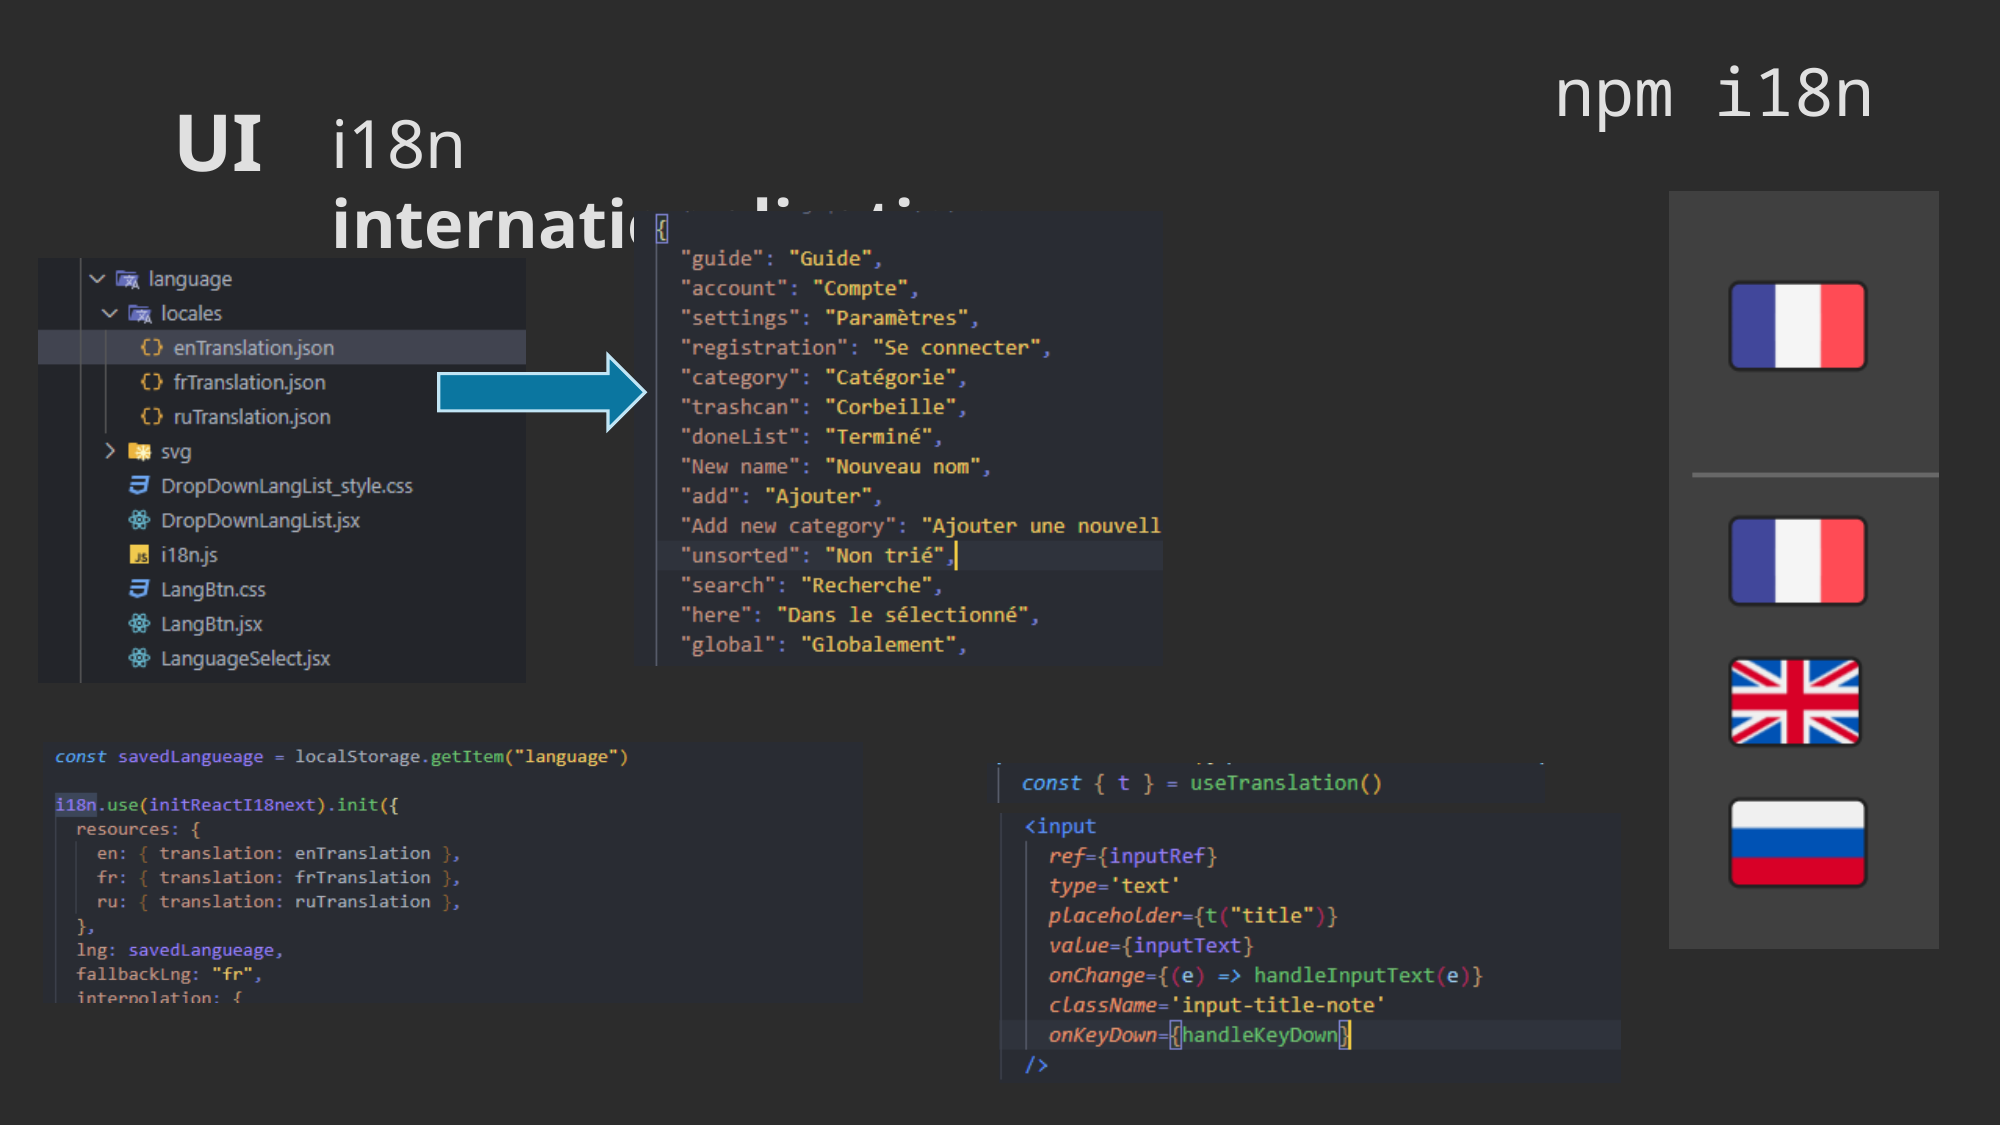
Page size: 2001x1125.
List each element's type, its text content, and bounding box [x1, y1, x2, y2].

picture [37, 258, 527, 683]
text_box UI [119, 94, 317, 196]
text_box i18n internationalization [317, 94, 1033, 270]
picture [986, 762, 1546, 803]
picture [634, 210, 1164, 667]
picture [1668, 191, 1939, 949]
picture [43, 741, 864, 1004]
text_box [527, 351, 634, 434]
text_box npm i18n [1539, 42, 1889, 138]
picture [999, 812, 1621, 1083]
